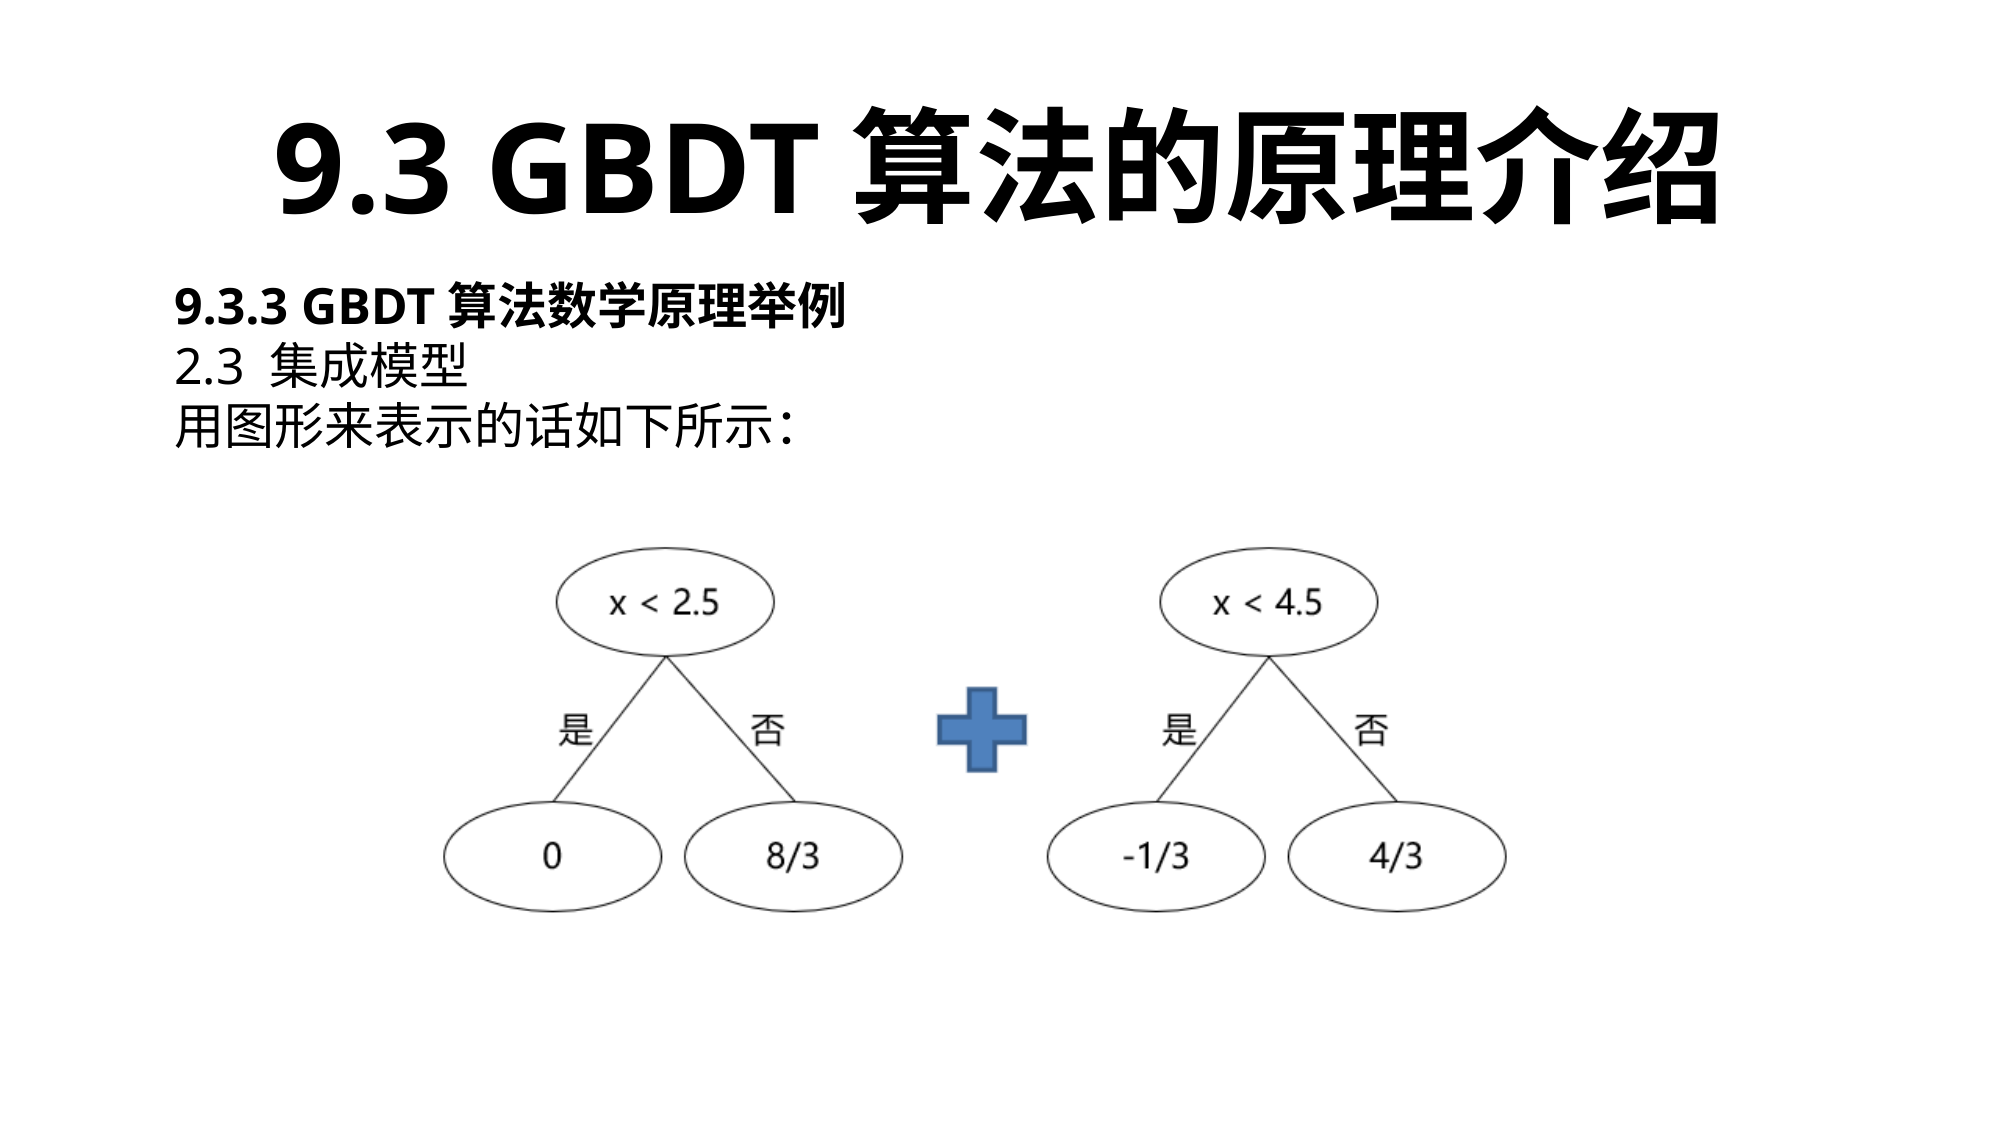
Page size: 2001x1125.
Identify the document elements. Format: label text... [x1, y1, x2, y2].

text_box 9.3 GBDT算法的原理介绍 [259, 81, 1741, 247]
picture [392, 524, 1607, 969]
text_box 9.3.3 GBDT算法数学原理举例 2.3 集成模型 用图形来表示的话如下所示： [159, 267, 1841, 462]
